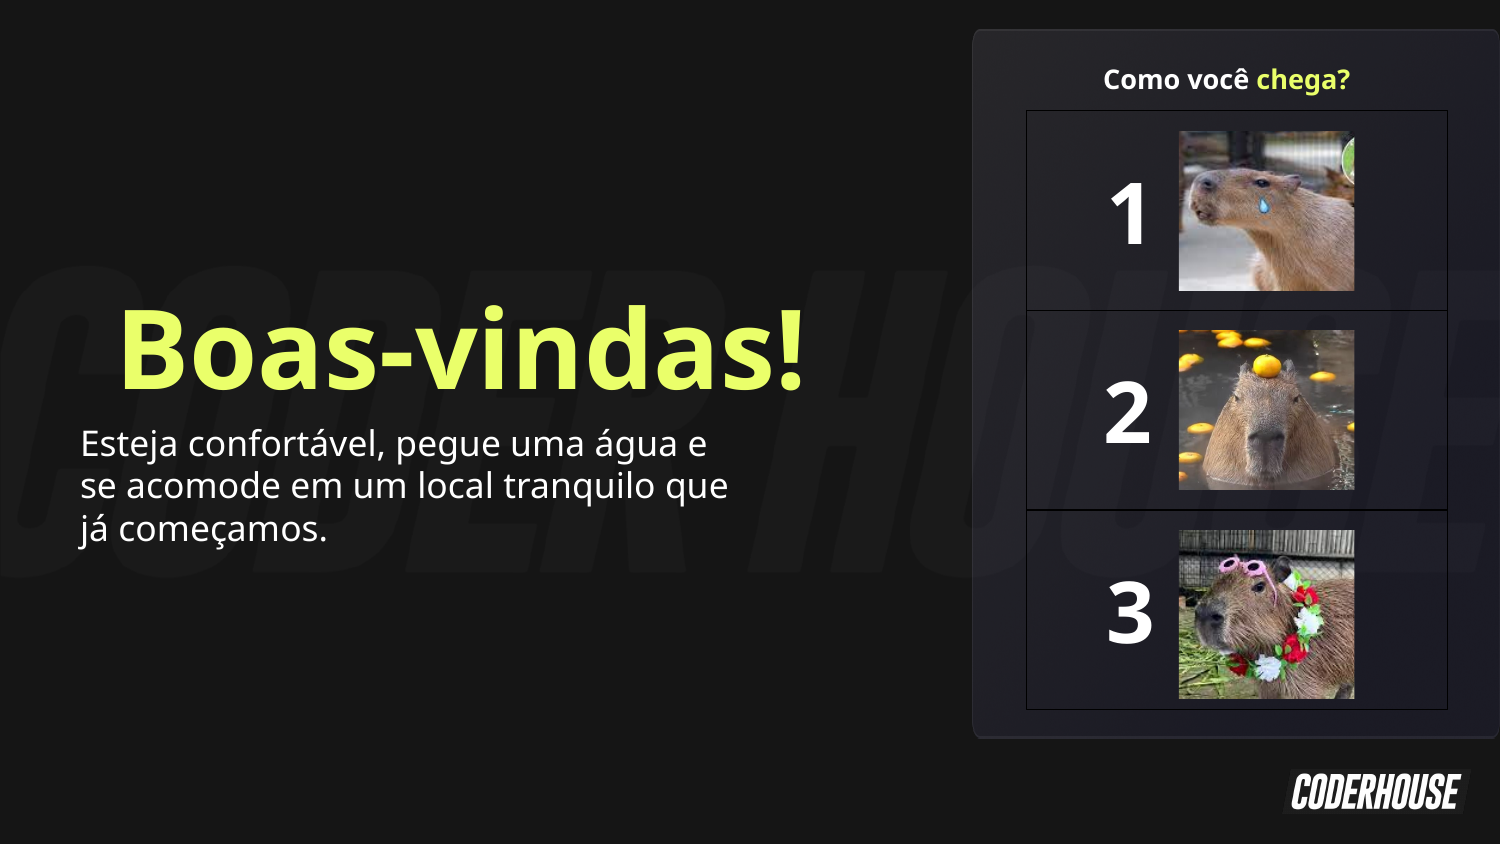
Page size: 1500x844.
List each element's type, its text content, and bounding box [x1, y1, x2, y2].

picture [0, 0, 1500, 844]
text_box Boas-vindas! [55, 279, 867, 429]
text_box Esteja confortável, pegue uma água e se acomode em um local tranquilo que já começamos. [64, 405, 759, 564]
